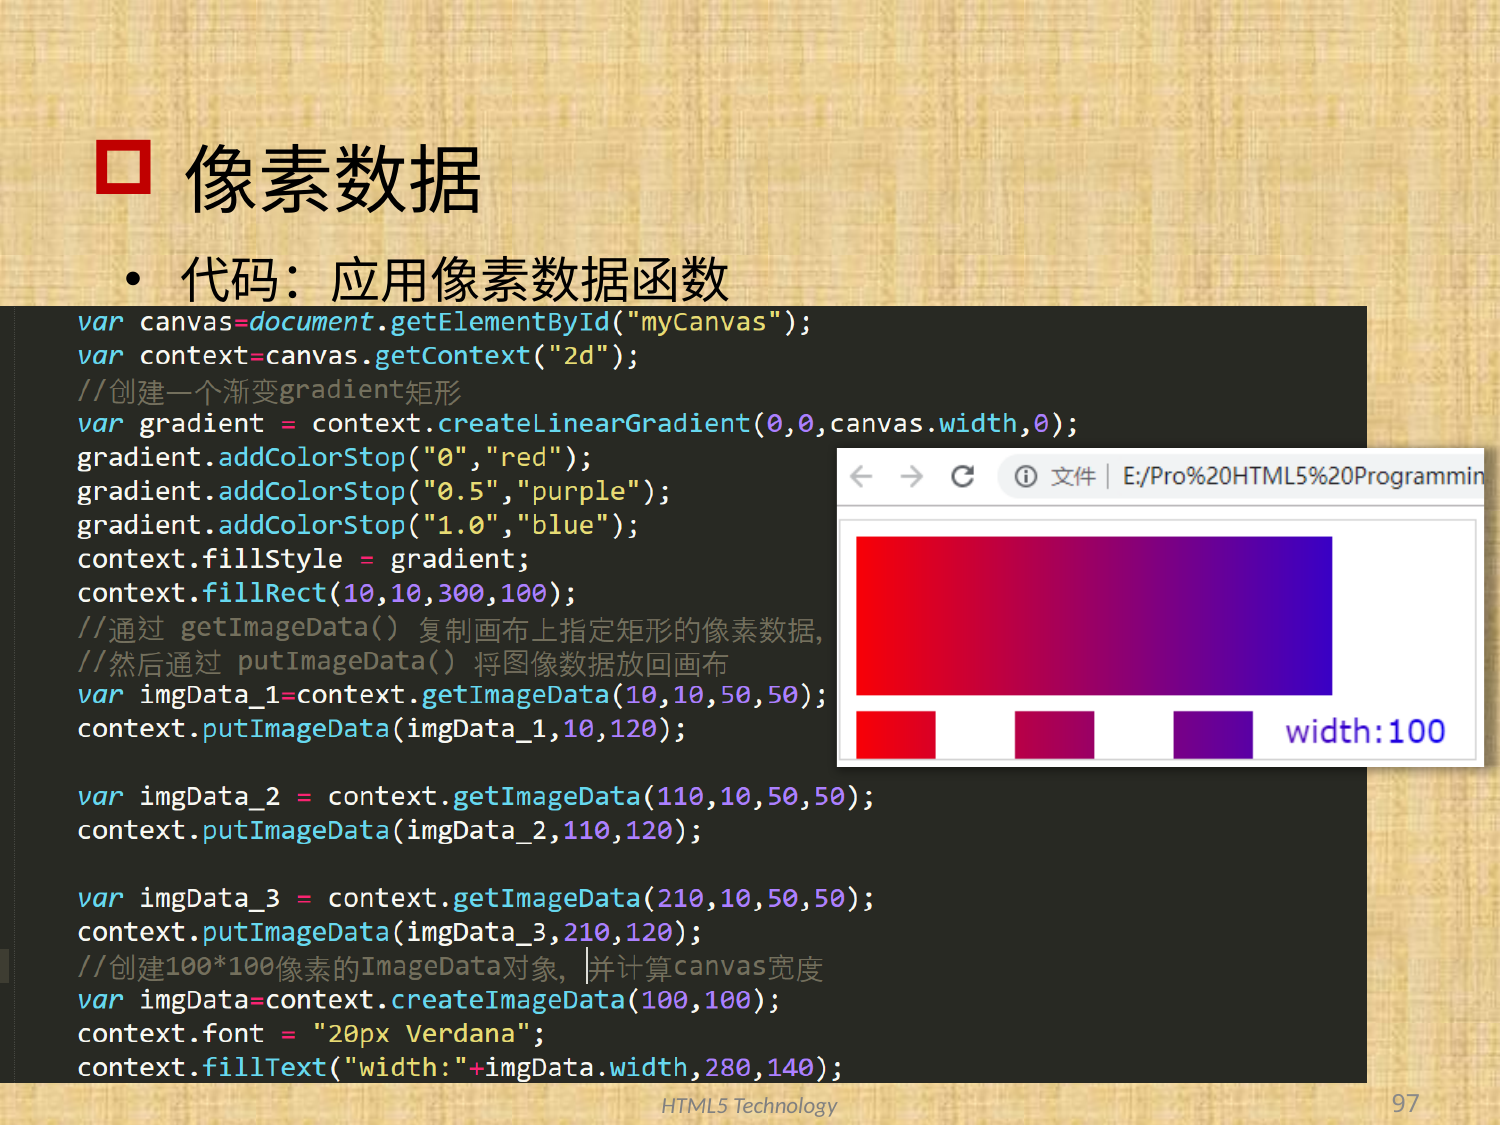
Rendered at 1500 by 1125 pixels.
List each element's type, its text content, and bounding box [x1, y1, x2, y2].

slide_number 97 [1097, 1082, 1436, 1125]
footer HTML5 Technology [482, 1091, 1017, 1125]
text_box 代码：应用像素数据函数 [109, 231, 1411, 316]
picture [0, 0, 1500, 1125]
title 像素数据 [75, 124, 1478, 271]
